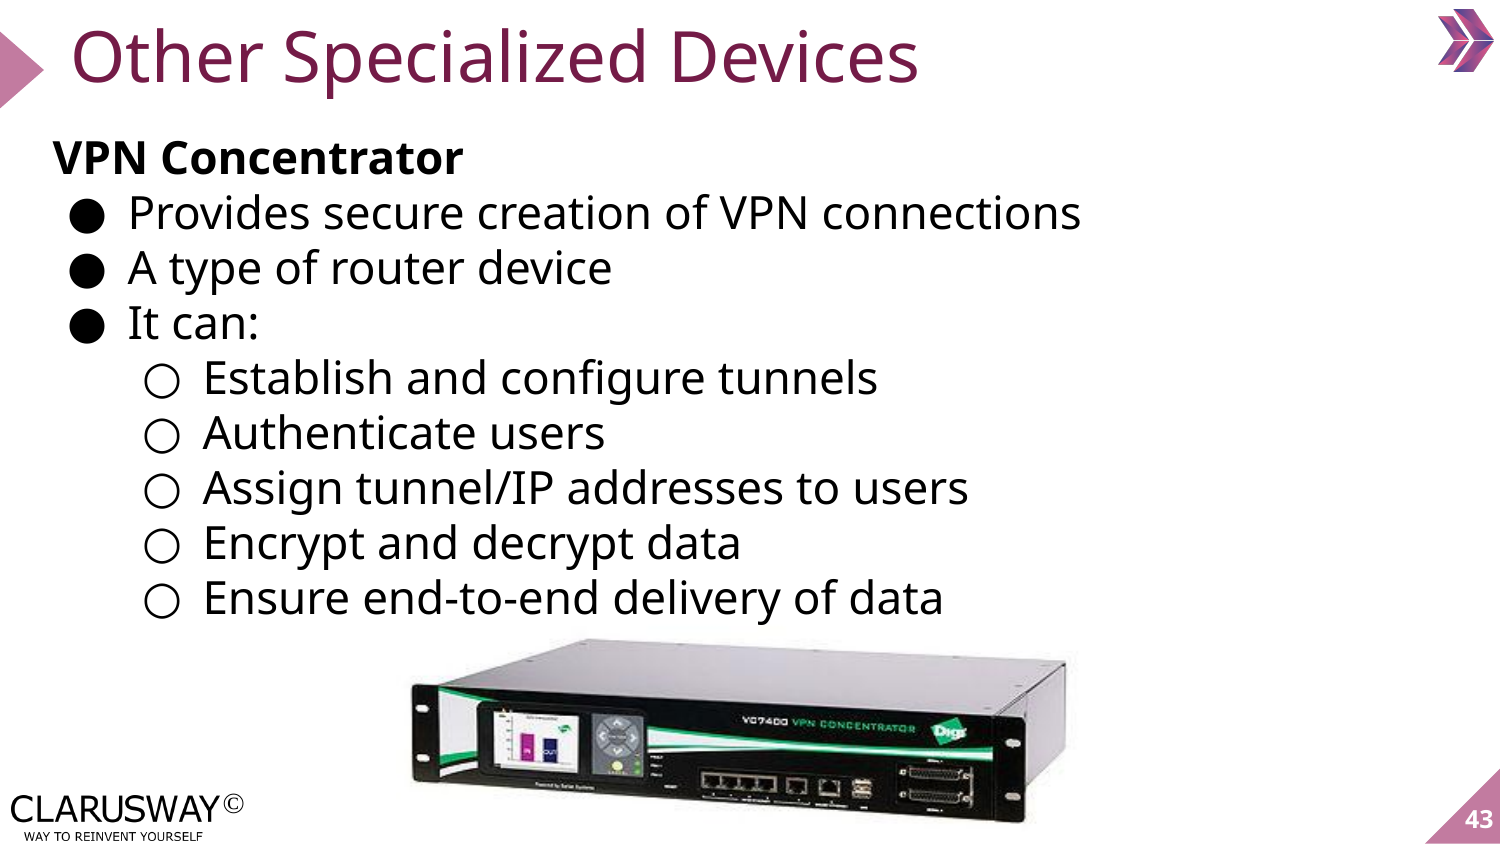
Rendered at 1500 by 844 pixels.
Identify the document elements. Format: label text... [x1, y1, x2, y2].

picture [369, 602, 1134, 844]
picture [1438, 9, 1494, 72]
text_box VPN Concentrator Provides secure creation of VPN connections A type of router device It can: Establish and configure tunnels Authenticate users Assign tunnel/IP addresses to users Encrypt and decrypt data Ensure end-to-end delivery of data [37, 113, 1488, 432]
slide_number 43 [1418, 760, 1494, 838]
picture [11, 795, 220, 841]
title Other Specialized Devices [70, 28, 1419, 113]
